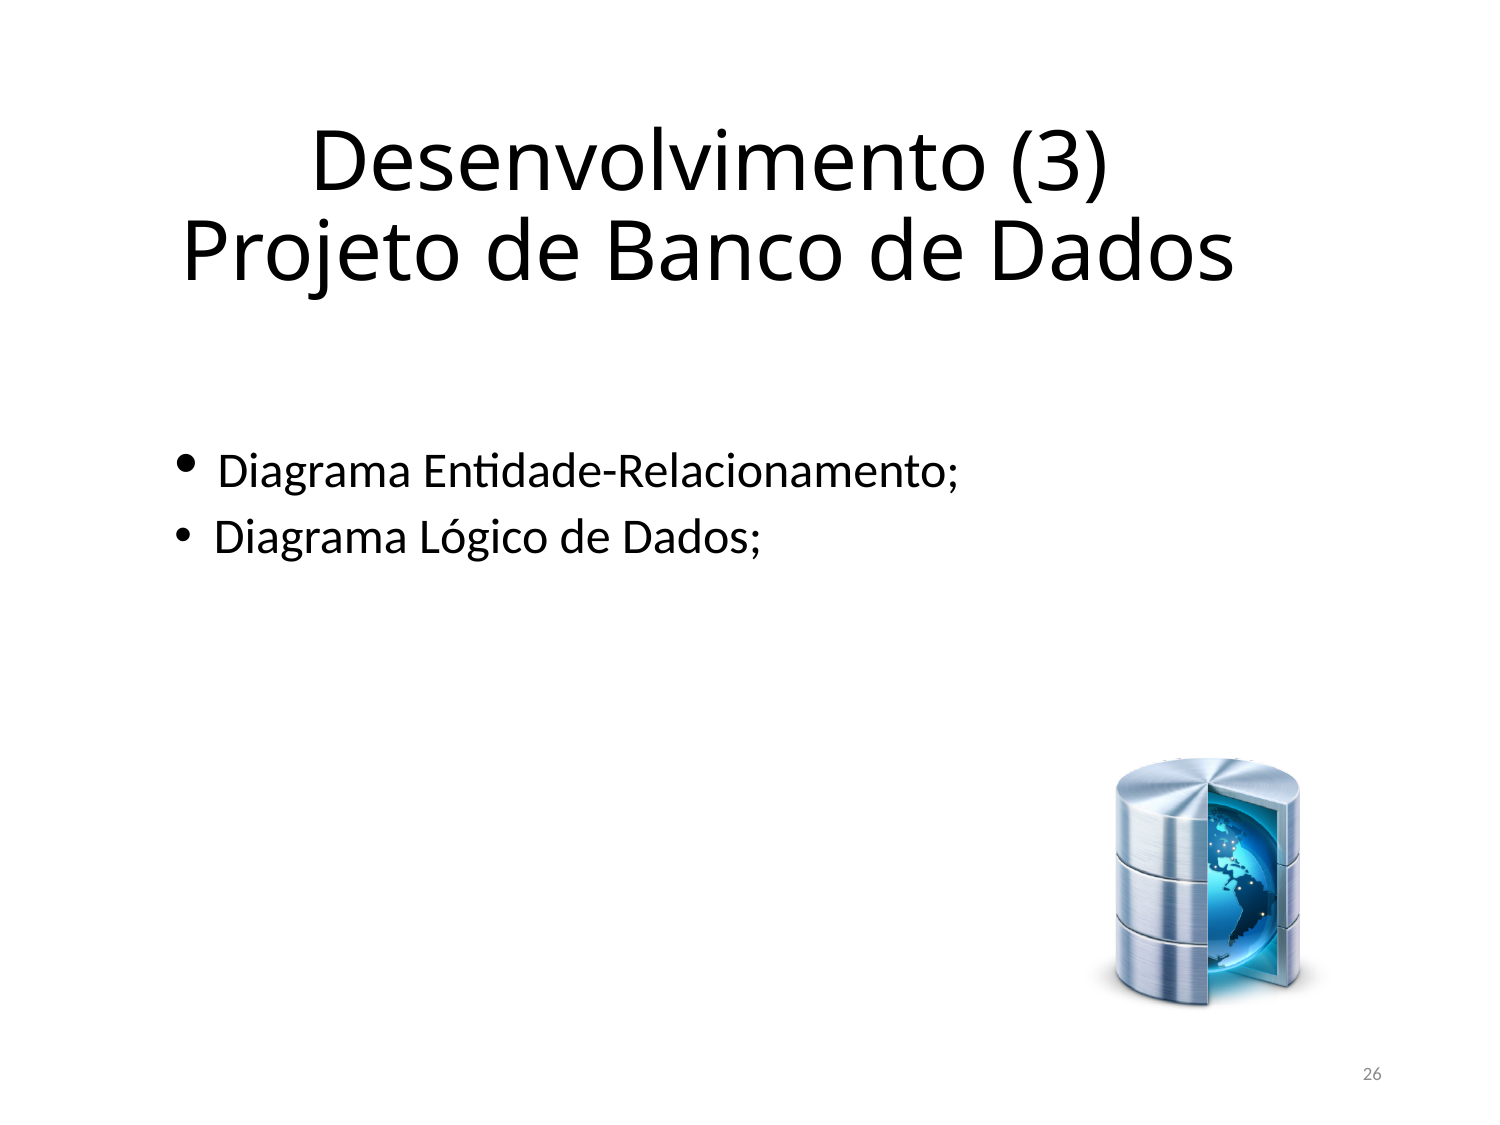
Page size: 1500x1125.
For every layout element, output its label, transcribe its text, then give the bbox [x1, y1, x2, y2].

title Desenvolvimento (3) Projeto de Banco de Dados [99, 99, 1319, 317]
list Diagrama Entidade-Relacionamento; Diagrama Lógico de Dados; [103, 299, 1397, 1014]
slide_number 26 [1059, 1042, 1397, 1103]
picture [1079, 756, 1337, 1014]
